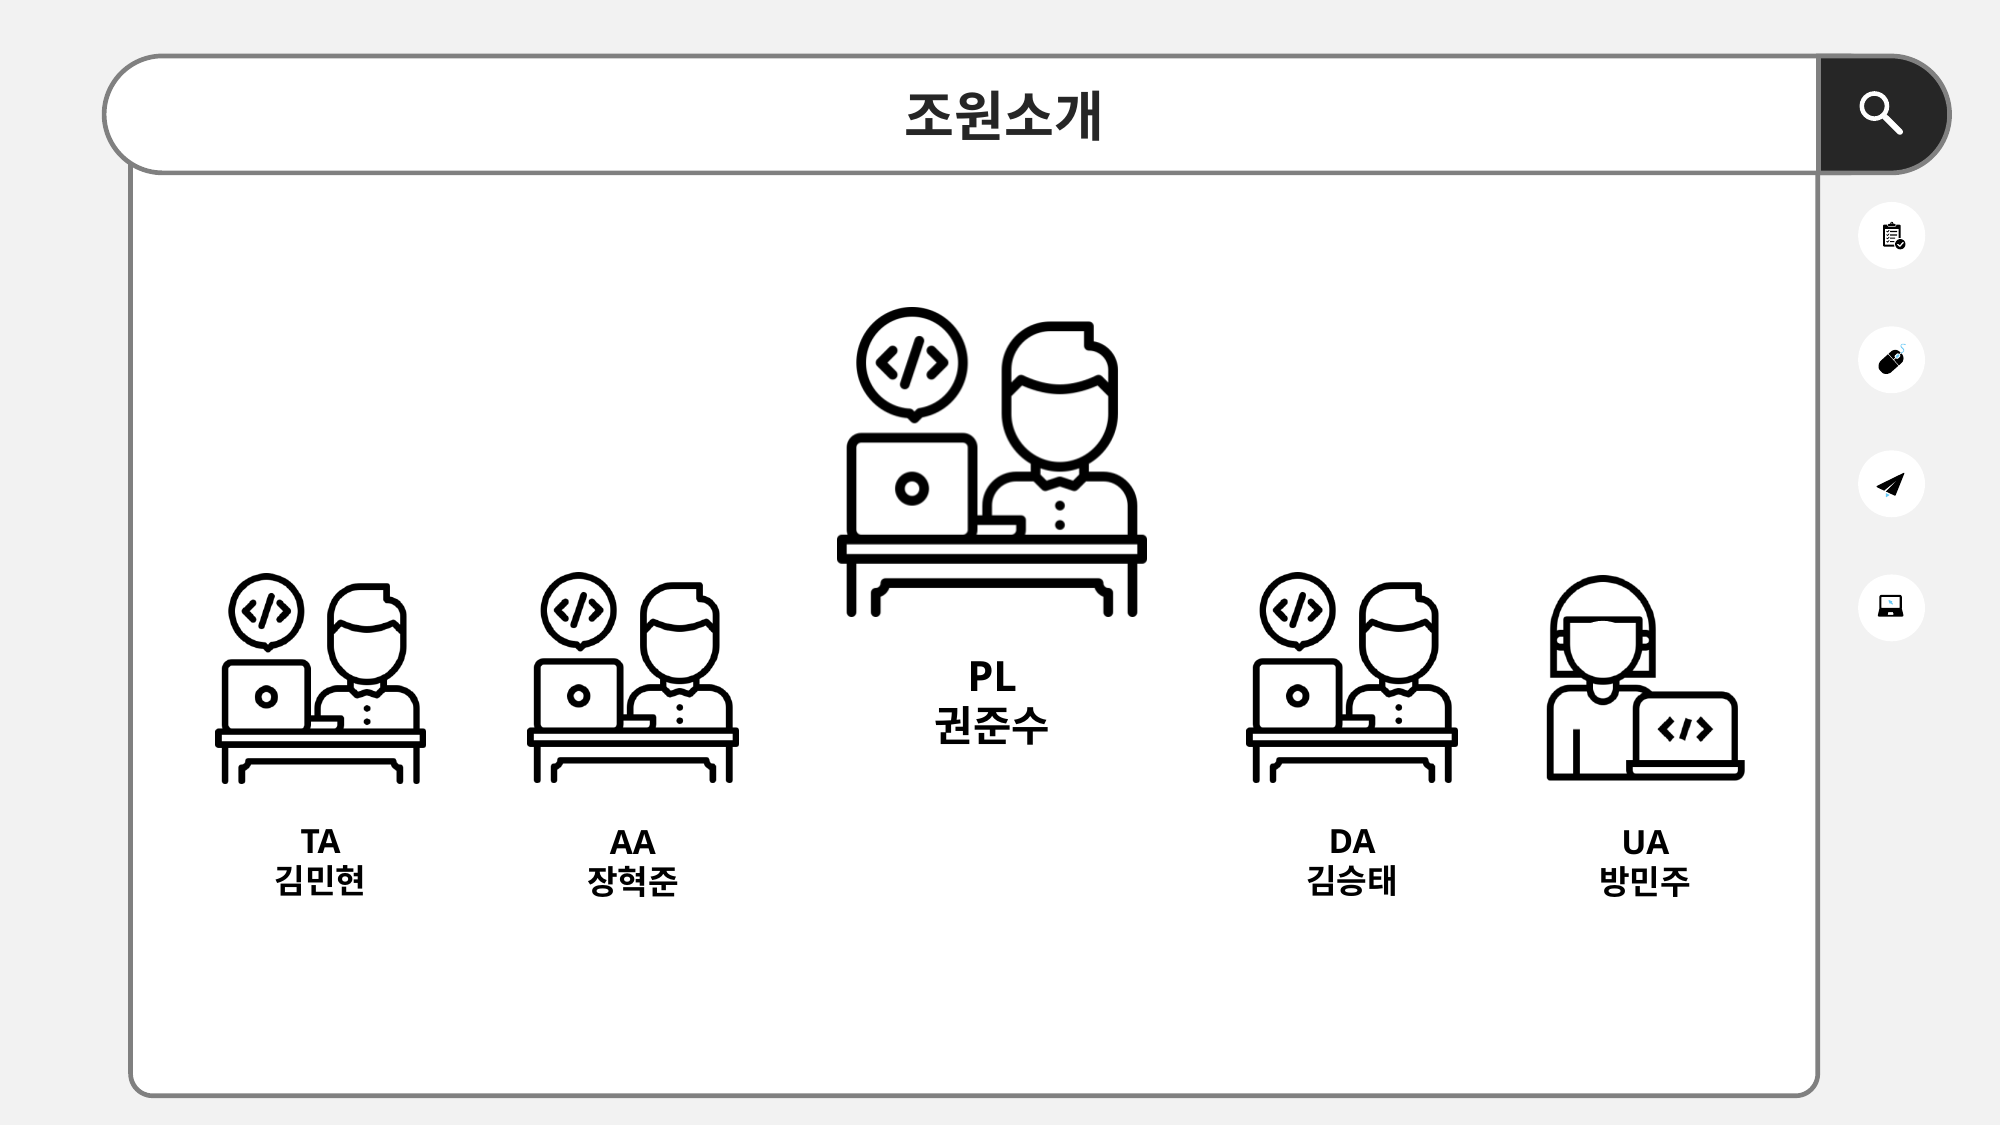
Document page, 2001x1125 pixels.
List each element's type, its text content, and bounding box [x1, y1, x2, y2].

picture [527, 572, 739, 783]
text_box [1858, 574, 1925, 642]
text_box UA 방민주 [1519, 813, 1771, 909]
text_box [1817, 54, 1951, 174]
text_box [1858, 326, 1925, 394]
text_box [1858, 201, 1926, 270]
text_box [1858, 450, 1925, 518]
text_box DA 김승태 [1226, 812, 1478, 908]
picture [215, 573, 426, 784]
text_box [1540, 568, 1751, 787]
text_box [129, 165, 1819, 1097]
picture [837, 307, 1147, 617]
text_box AA 장혁준 [507, 813, 759, 909]
text_box 조원소개 [103, 54, 1817, 174]
picture [1246, 572, 1458, 783]
text_box TA 김민현 [194, 812, 447, 908]
text_box PL 권준수 [866, 642, 1118, 758]
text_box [1859, 91, 1897, 138]
